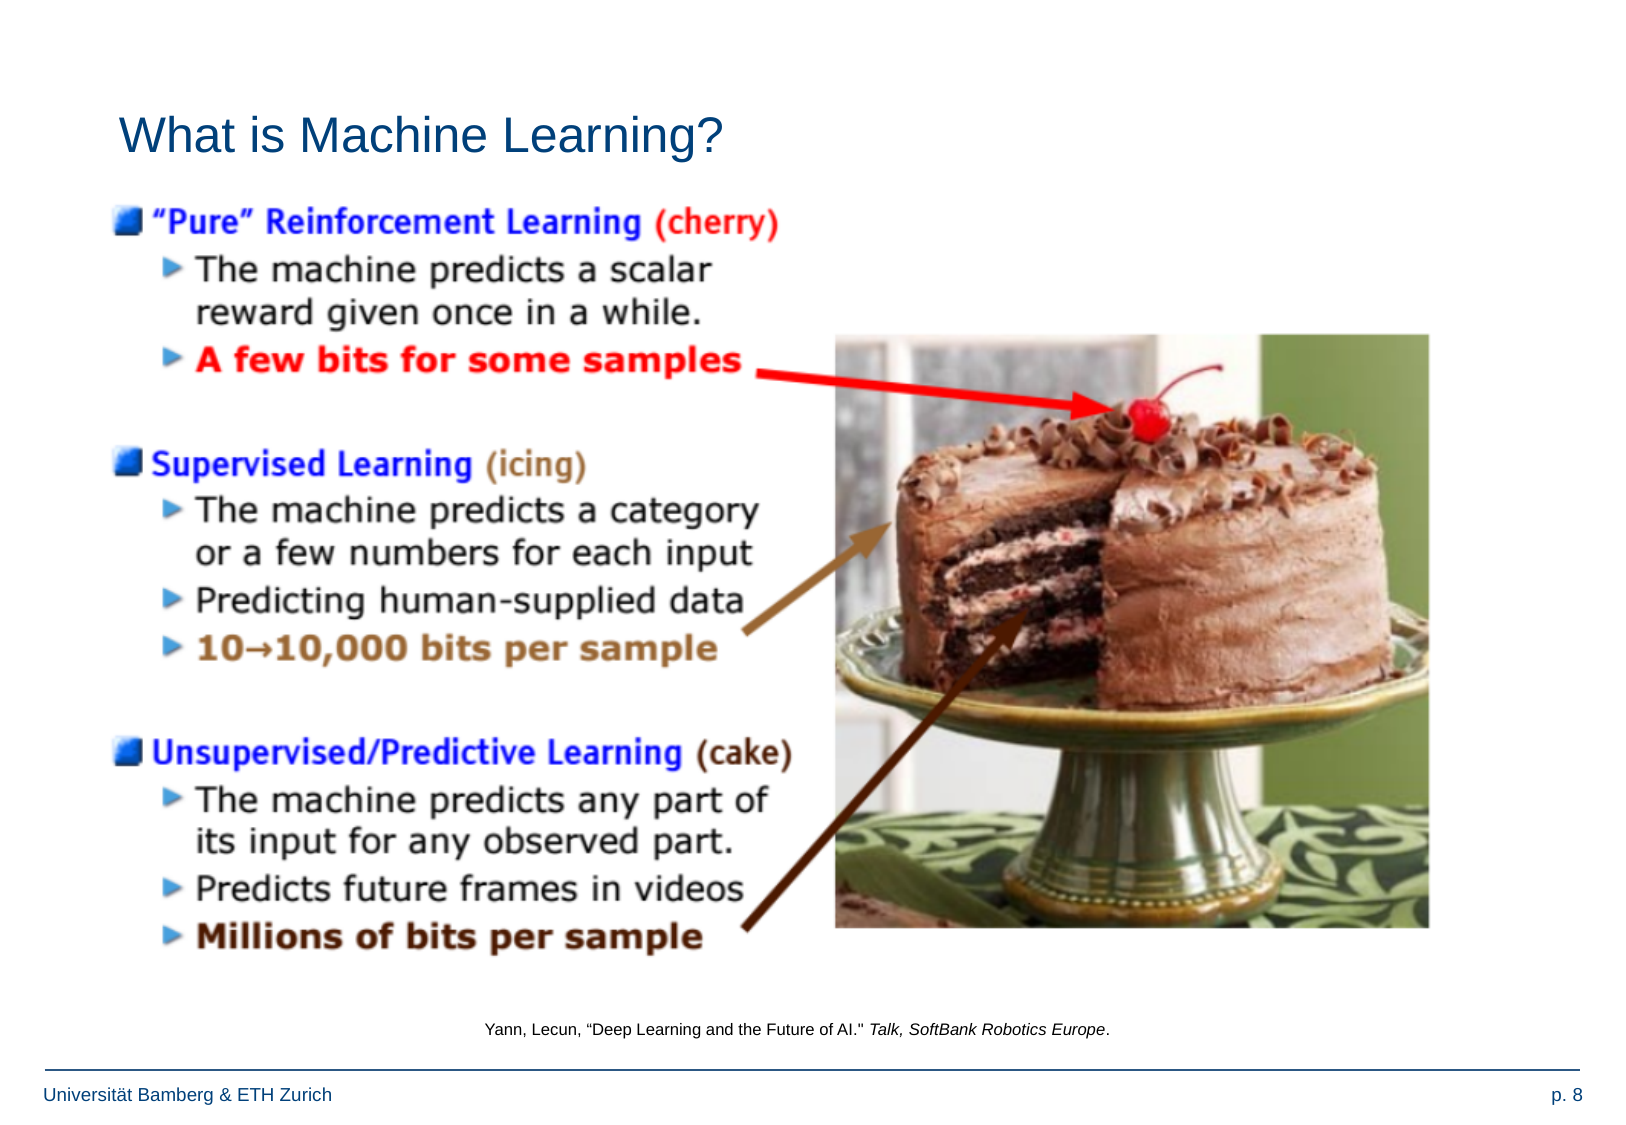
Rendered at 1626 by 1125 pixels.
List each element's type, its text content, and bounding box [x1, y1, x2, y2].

title What is Machine Learning? [103, 44, 1415, 194]
picture [91, 195, 1464, 982]
text_box Yann, Lecun, “Deep Learning and the Future of AI." Talk, SoftBank Robotics Europe. [469, 1011, 1283, 1046]
